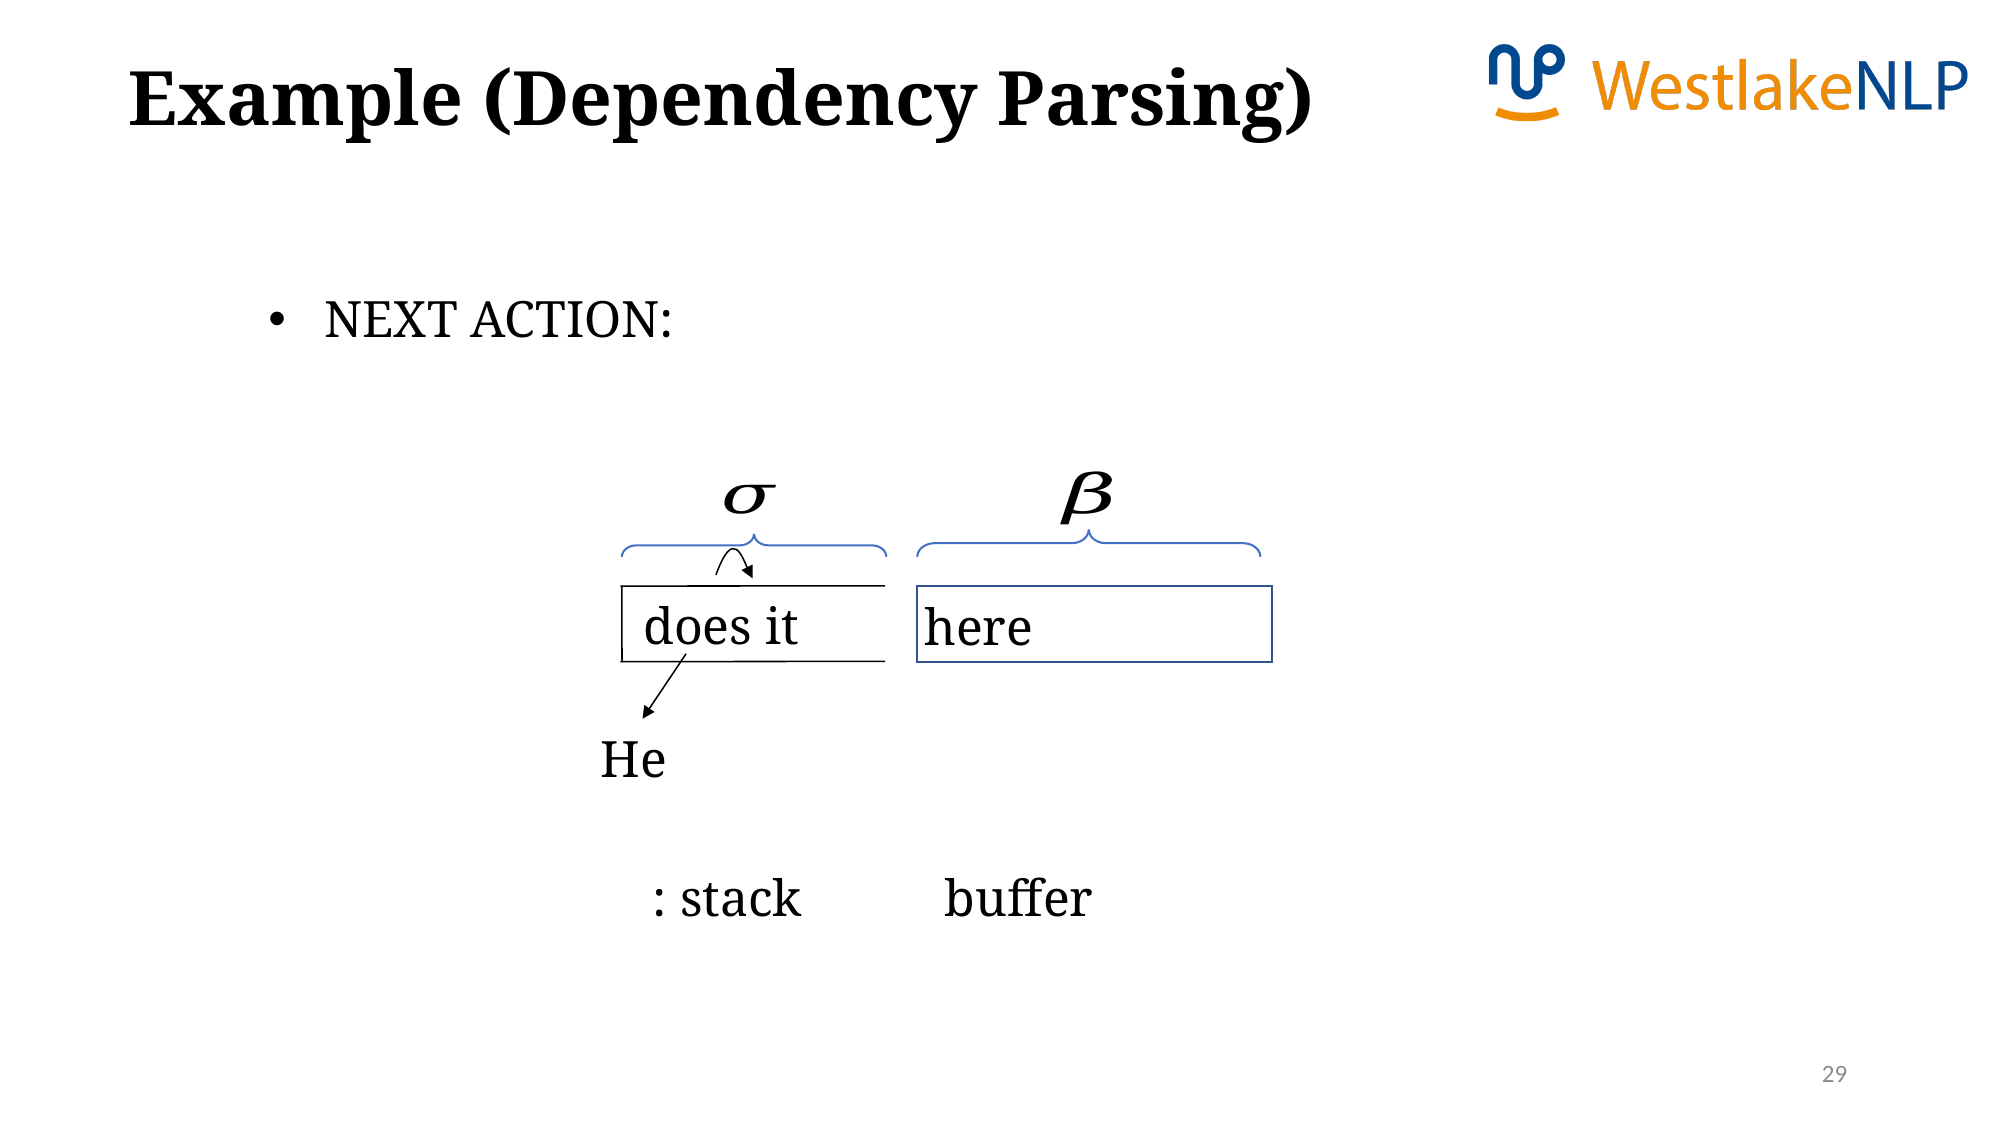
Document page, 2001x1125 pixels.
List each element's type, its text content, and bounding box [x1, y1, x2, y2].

text_box [1017, 585, 1273, 663]
slide_number 29 [1412, 1042, 1863, 1103]
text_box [585, 526, 1017, 800]
text_box here [1017, 587, 1298, 668]
text_box Example (Dependency Parsing) [114, 43, 1380, 149]
text_box [1017, 529, 1261, 557]
picture [1459, 0, 2000, 170]
